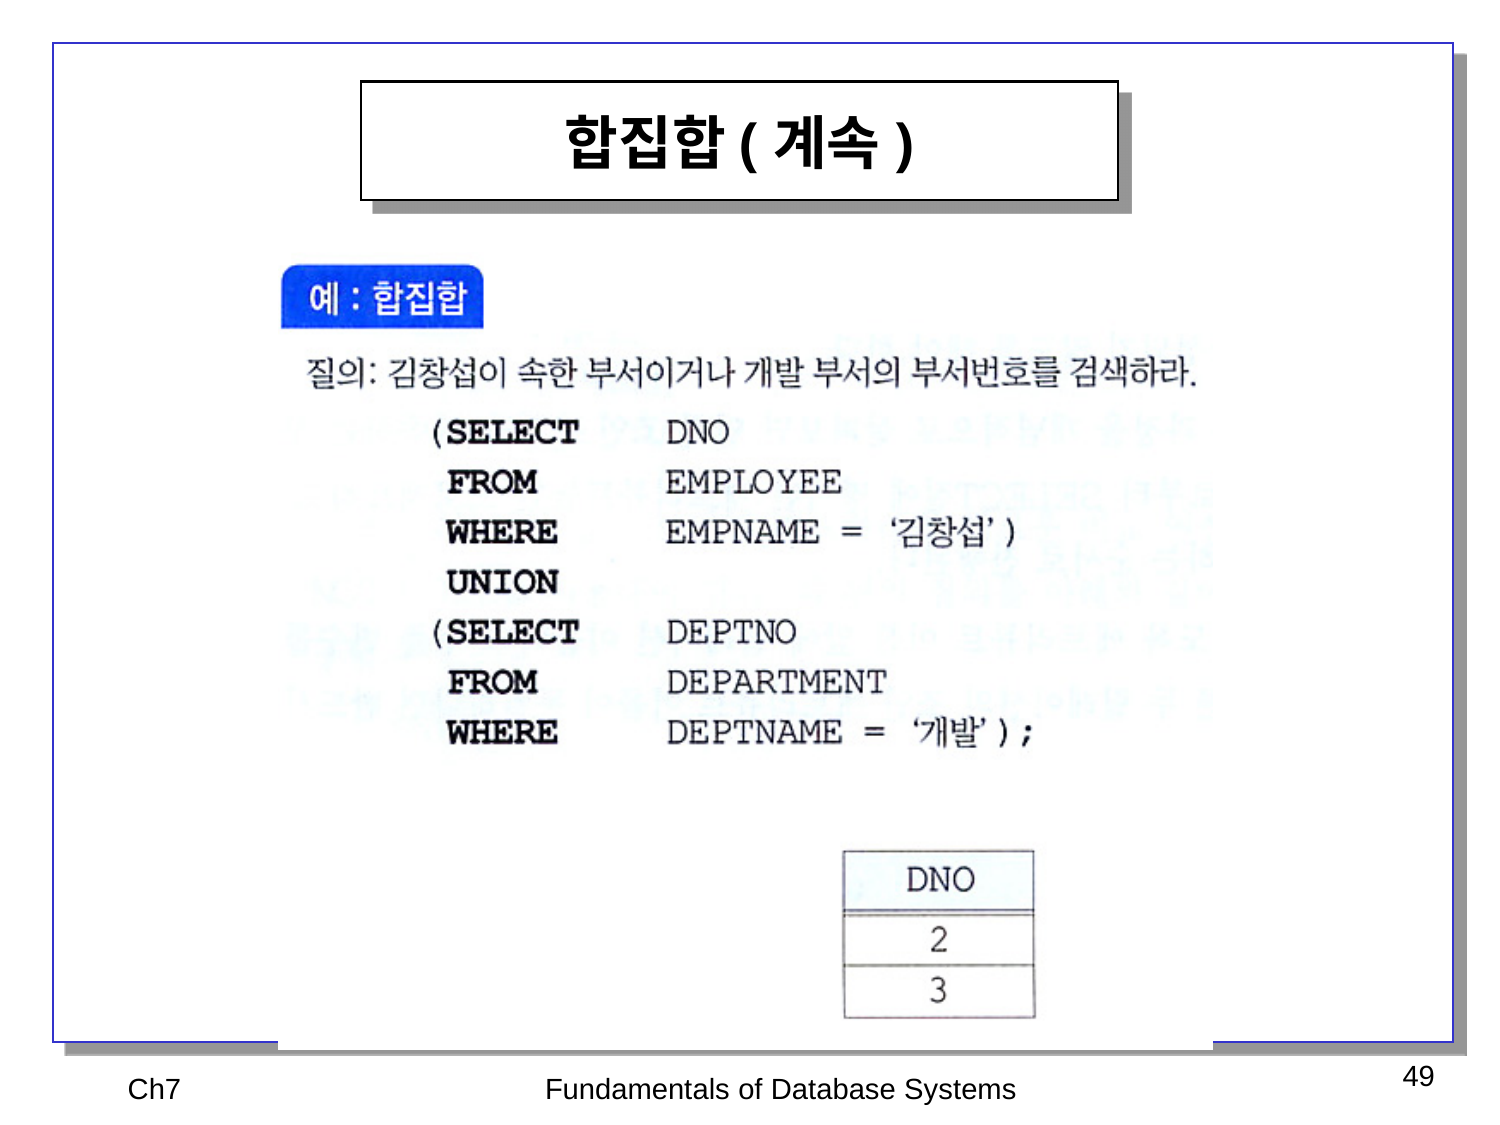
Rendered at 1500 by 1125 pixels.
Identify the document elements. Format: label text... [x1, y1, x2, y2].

slide_number Ch7 [112, 1049, 426, 1125]
text_box 합집합(계속) [361, 81, 1118, 201]
slide_number 49 [1136, 1049, 1451, 1125]
footer Fundamentals of Database Systems [449, 1058, 1113, 1125]
picture [278, 252, 1214, 1050]
